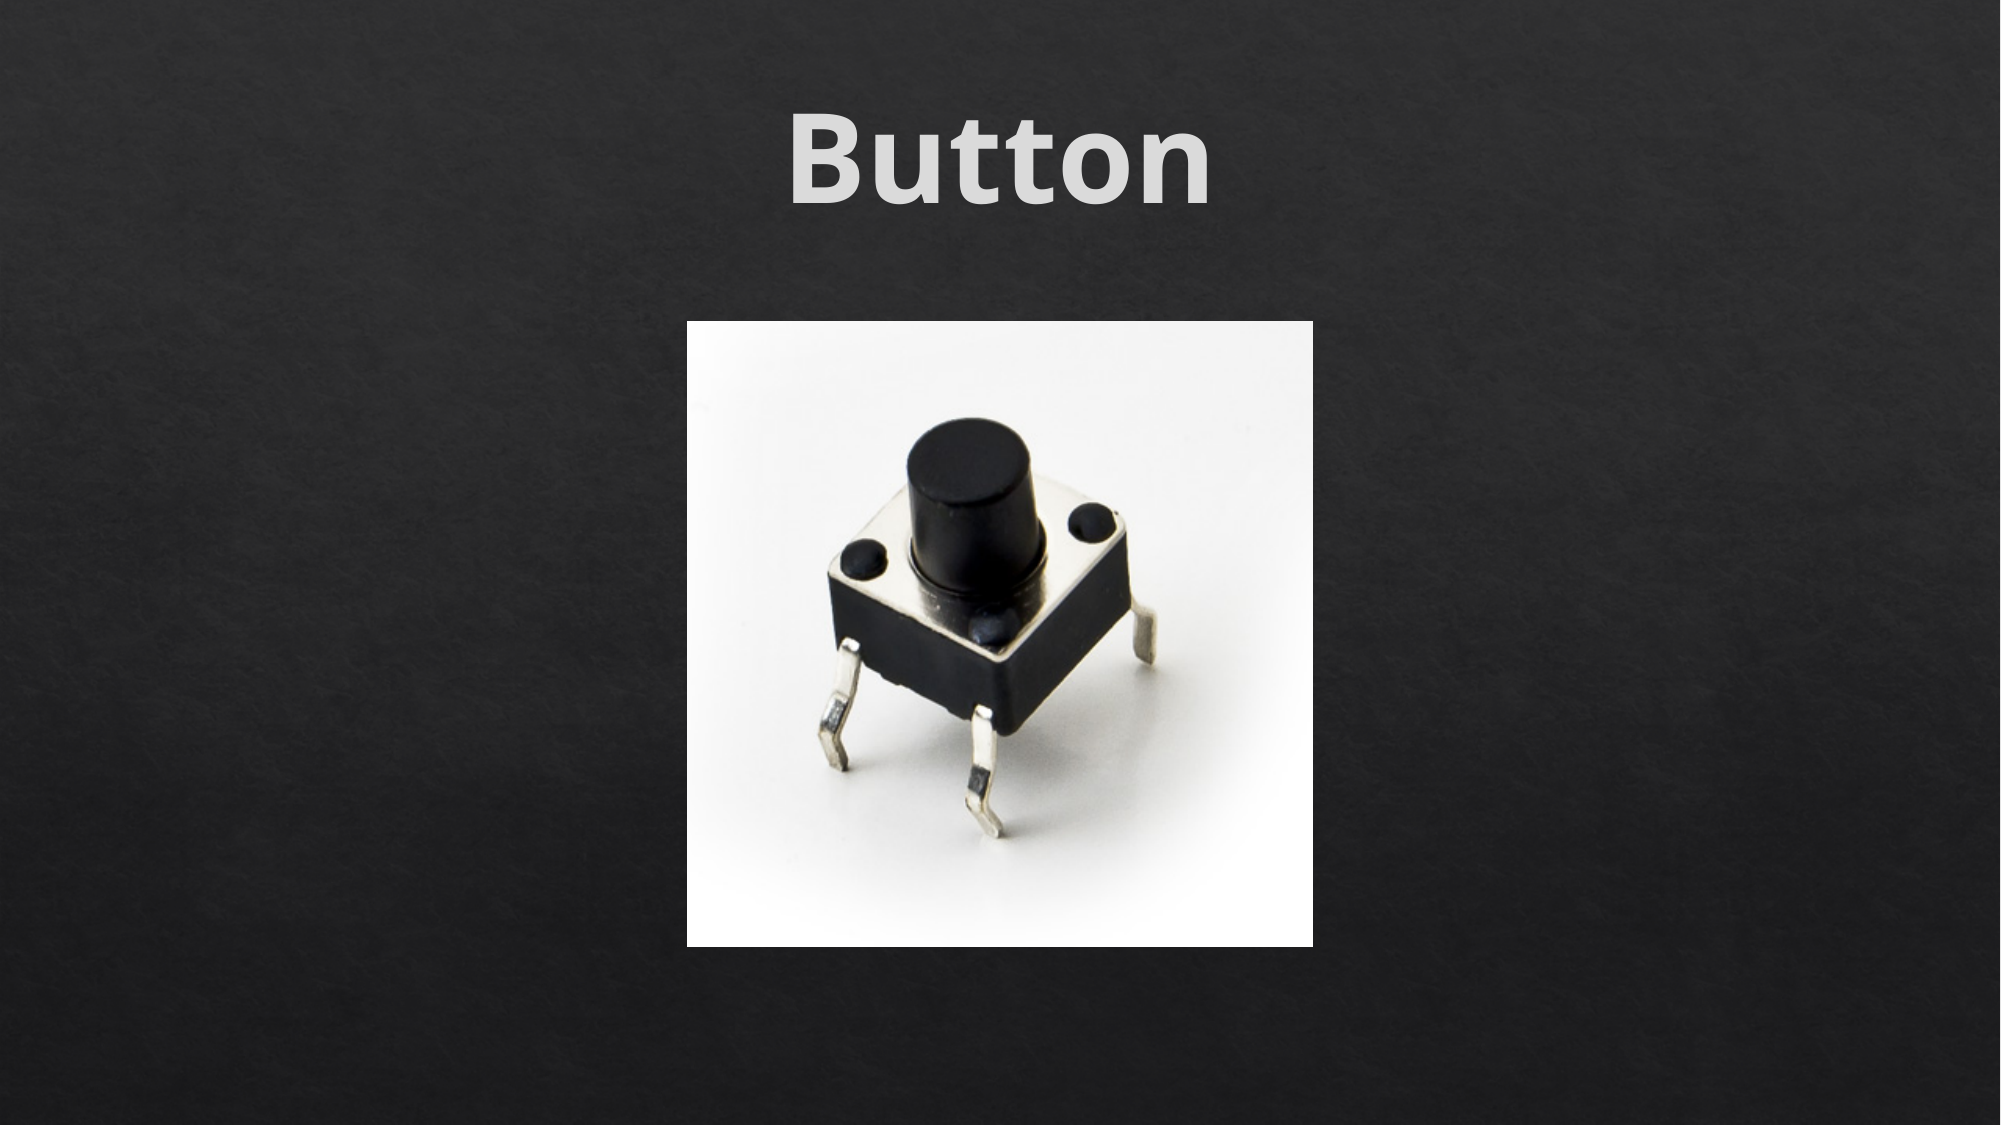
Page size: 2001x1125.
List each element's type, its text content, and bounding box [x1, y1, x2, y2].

picture [687, 321, 1313, 947]
text_box Button [767, 71, 1233, 236]
